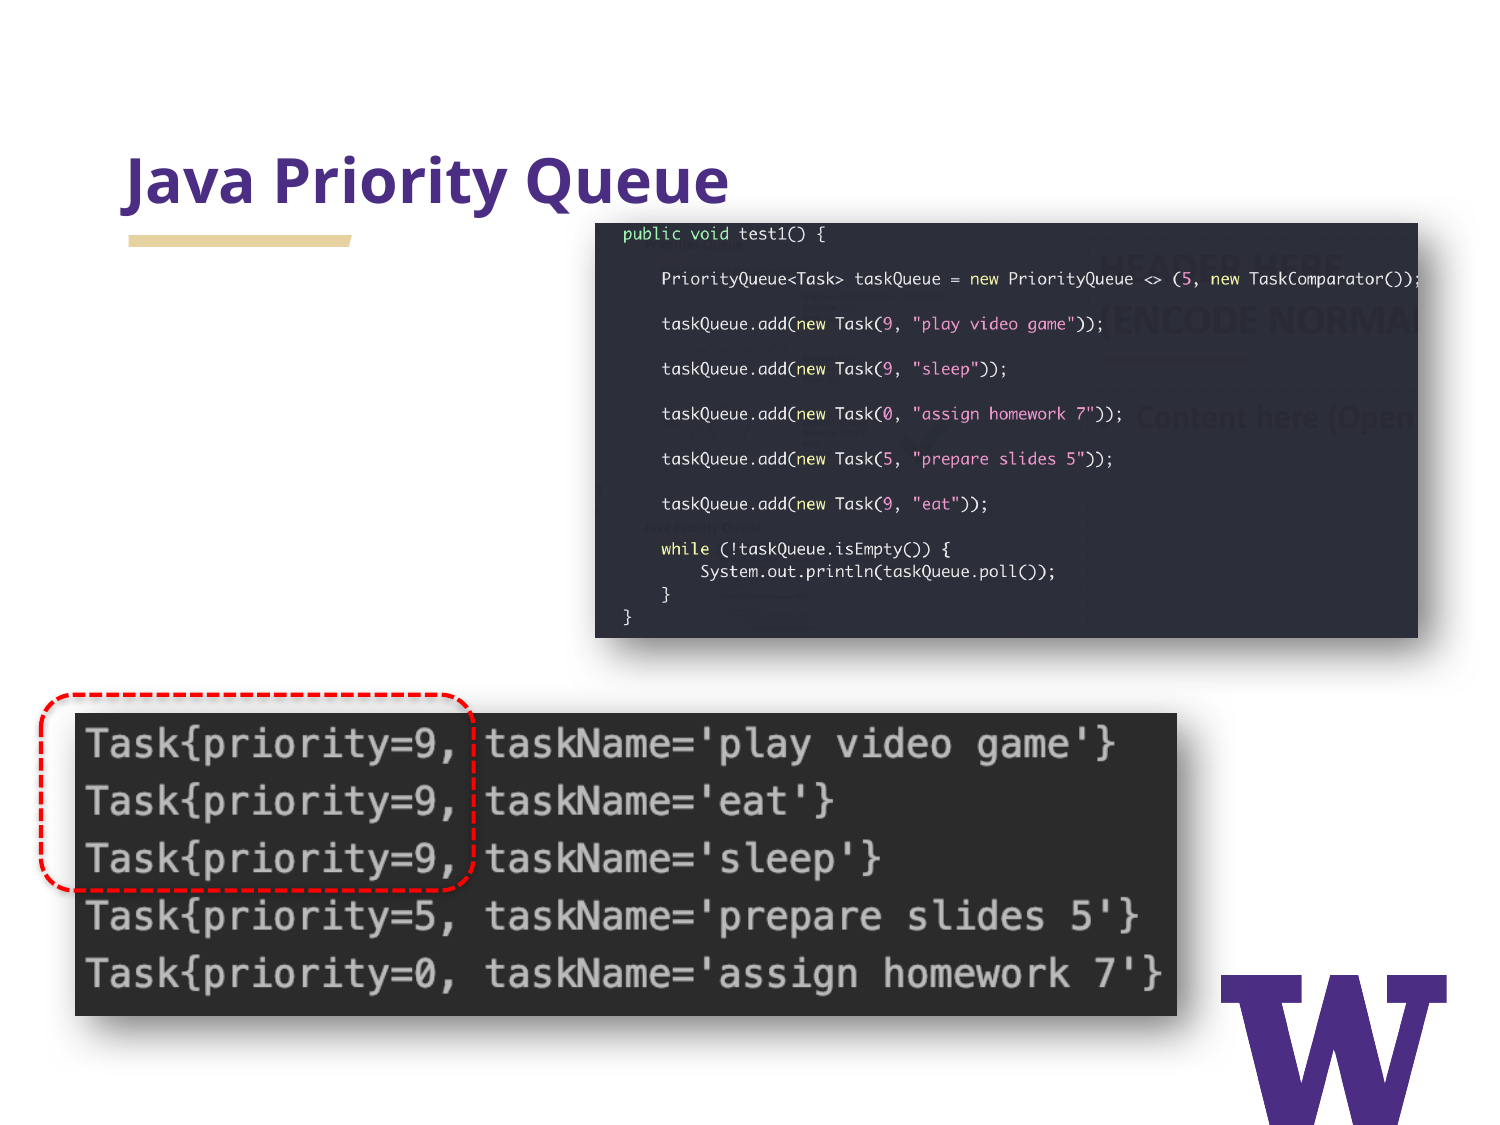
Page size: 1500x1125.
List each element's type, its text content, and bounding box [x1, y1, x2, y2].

picture [594, 223, 1418, 638]
picture [1221, 975, 1447, 1125]
picture [75, 713, 1177, 1016]
picture [128, 235, 352, 247]
title Java Priority Queue [110, 60, 1453, 224]
text_box [40, 693, 471, 892]
